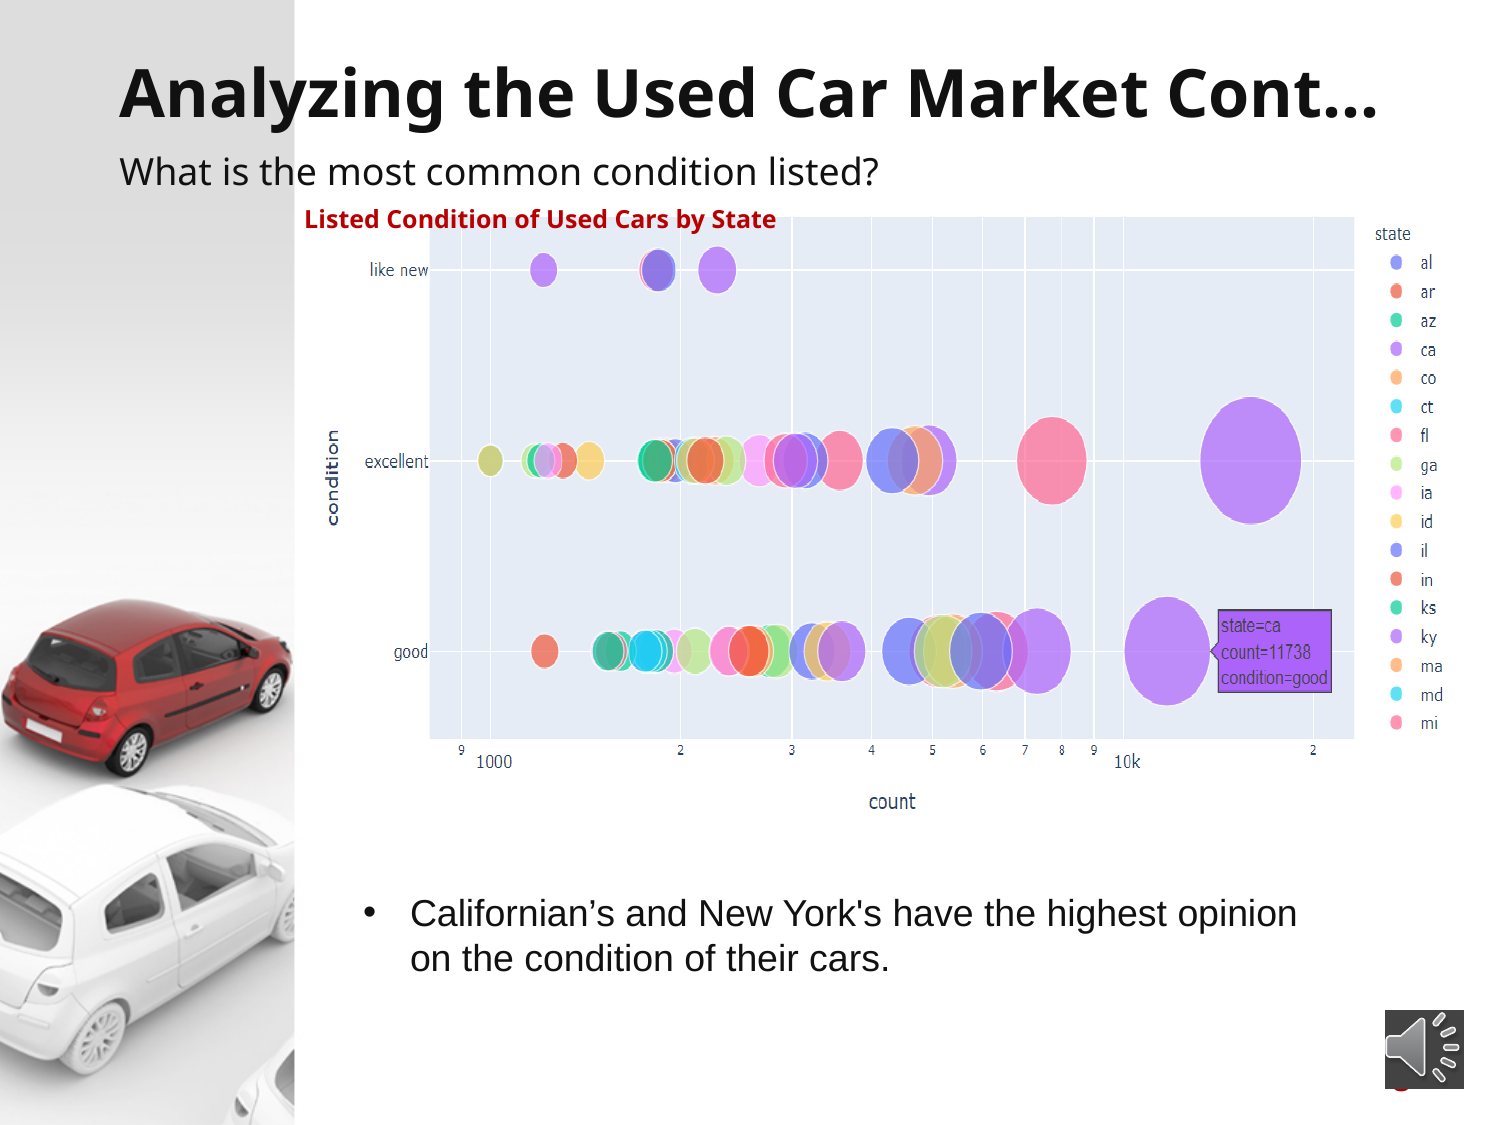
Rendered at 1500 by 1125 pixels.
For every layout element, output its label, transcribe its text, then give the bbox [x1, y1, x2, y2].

text_box What is the most common condition listed? [104, 137, 1471, 201]
text_box Californian’s and New York's have the highest opinion on the condition of their cars. [348, 881, 1353, 987]
title Analyzing the Used Car Market Cont… [104, 30, 1471, 137]
text_box 8 [1376, 1046, 1424, 1107]
text_box Listed Condition of Used Cars by State [289, 196, 809, 241]
picture [0, 0, 1500, 1125]
